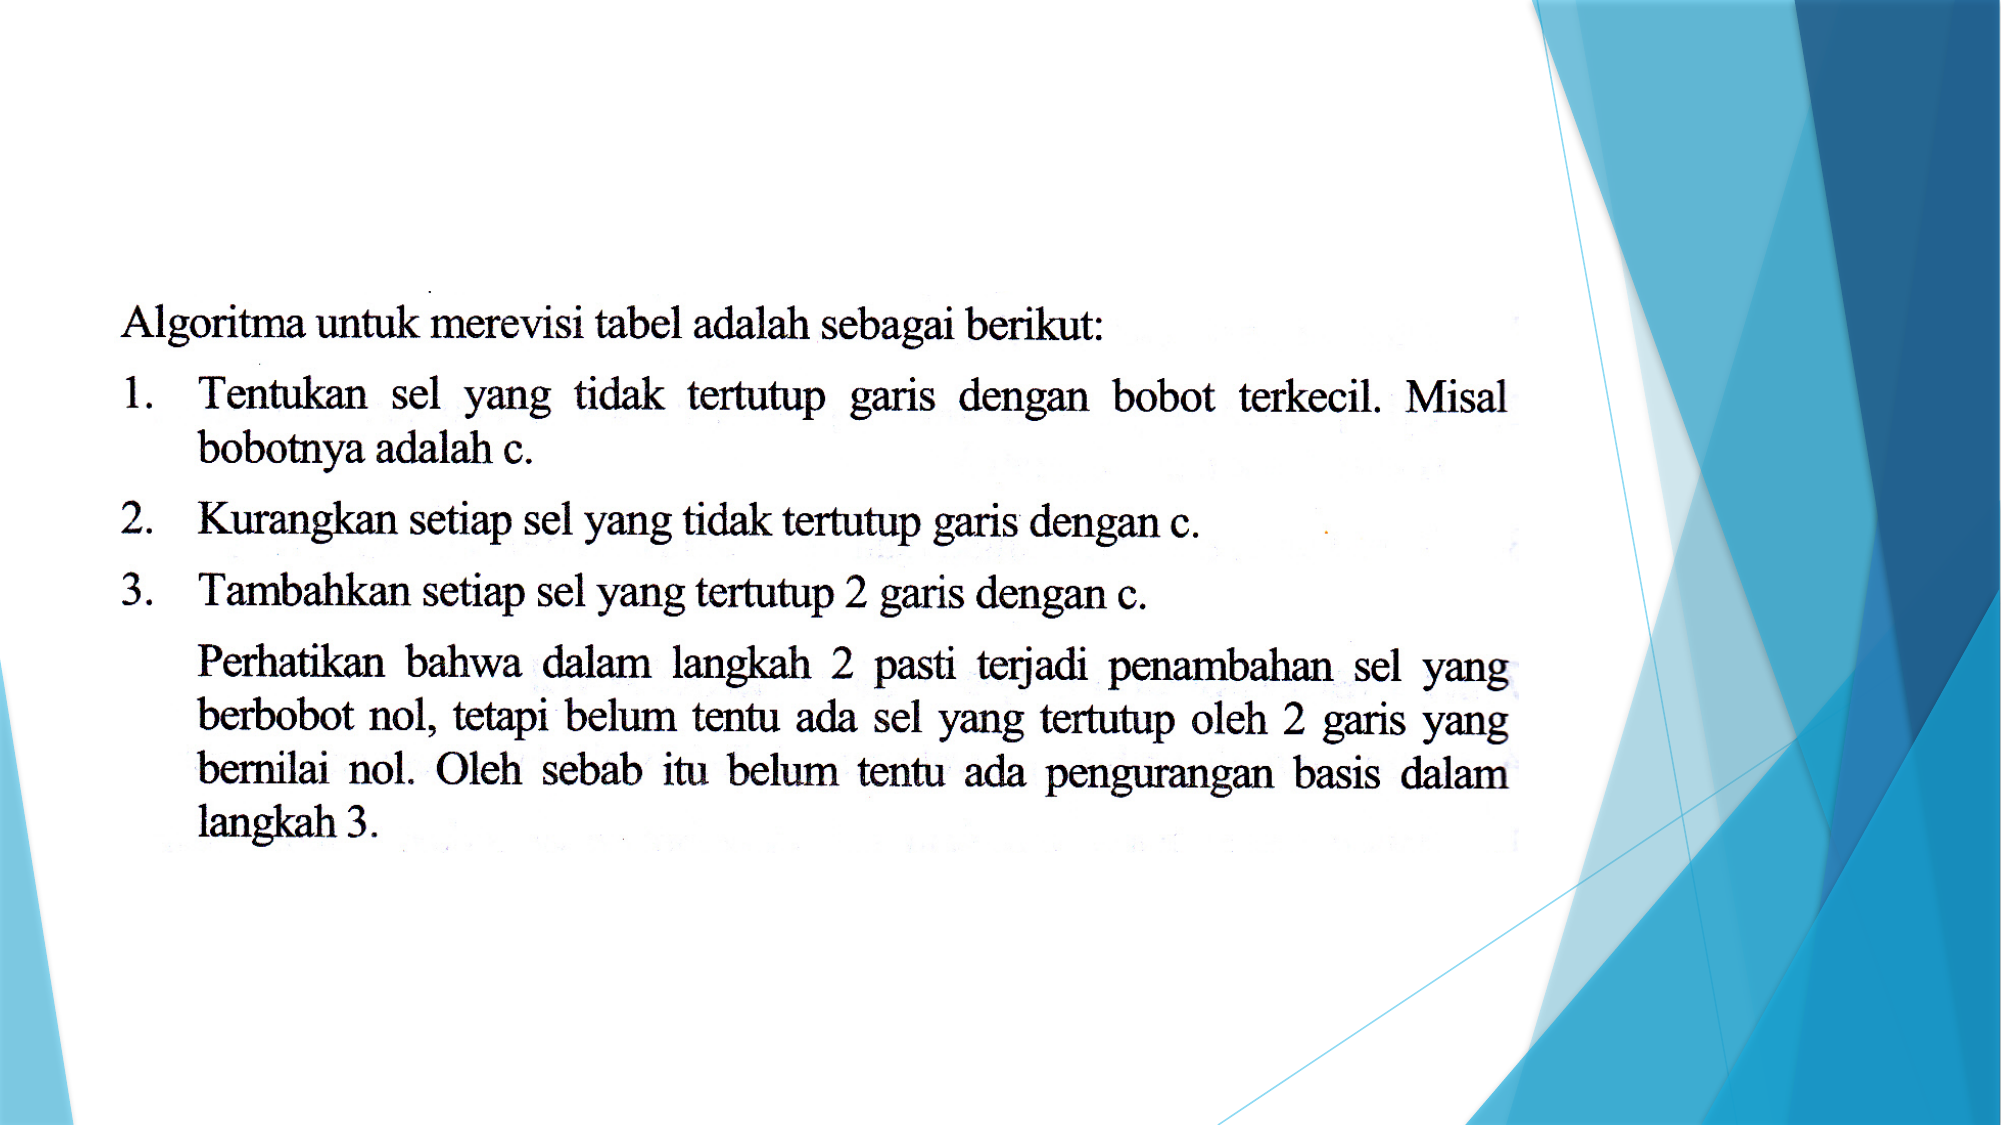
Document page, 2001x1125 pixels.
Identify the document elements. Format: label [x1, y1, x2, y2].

picture [113, 291, 1520, 853]
